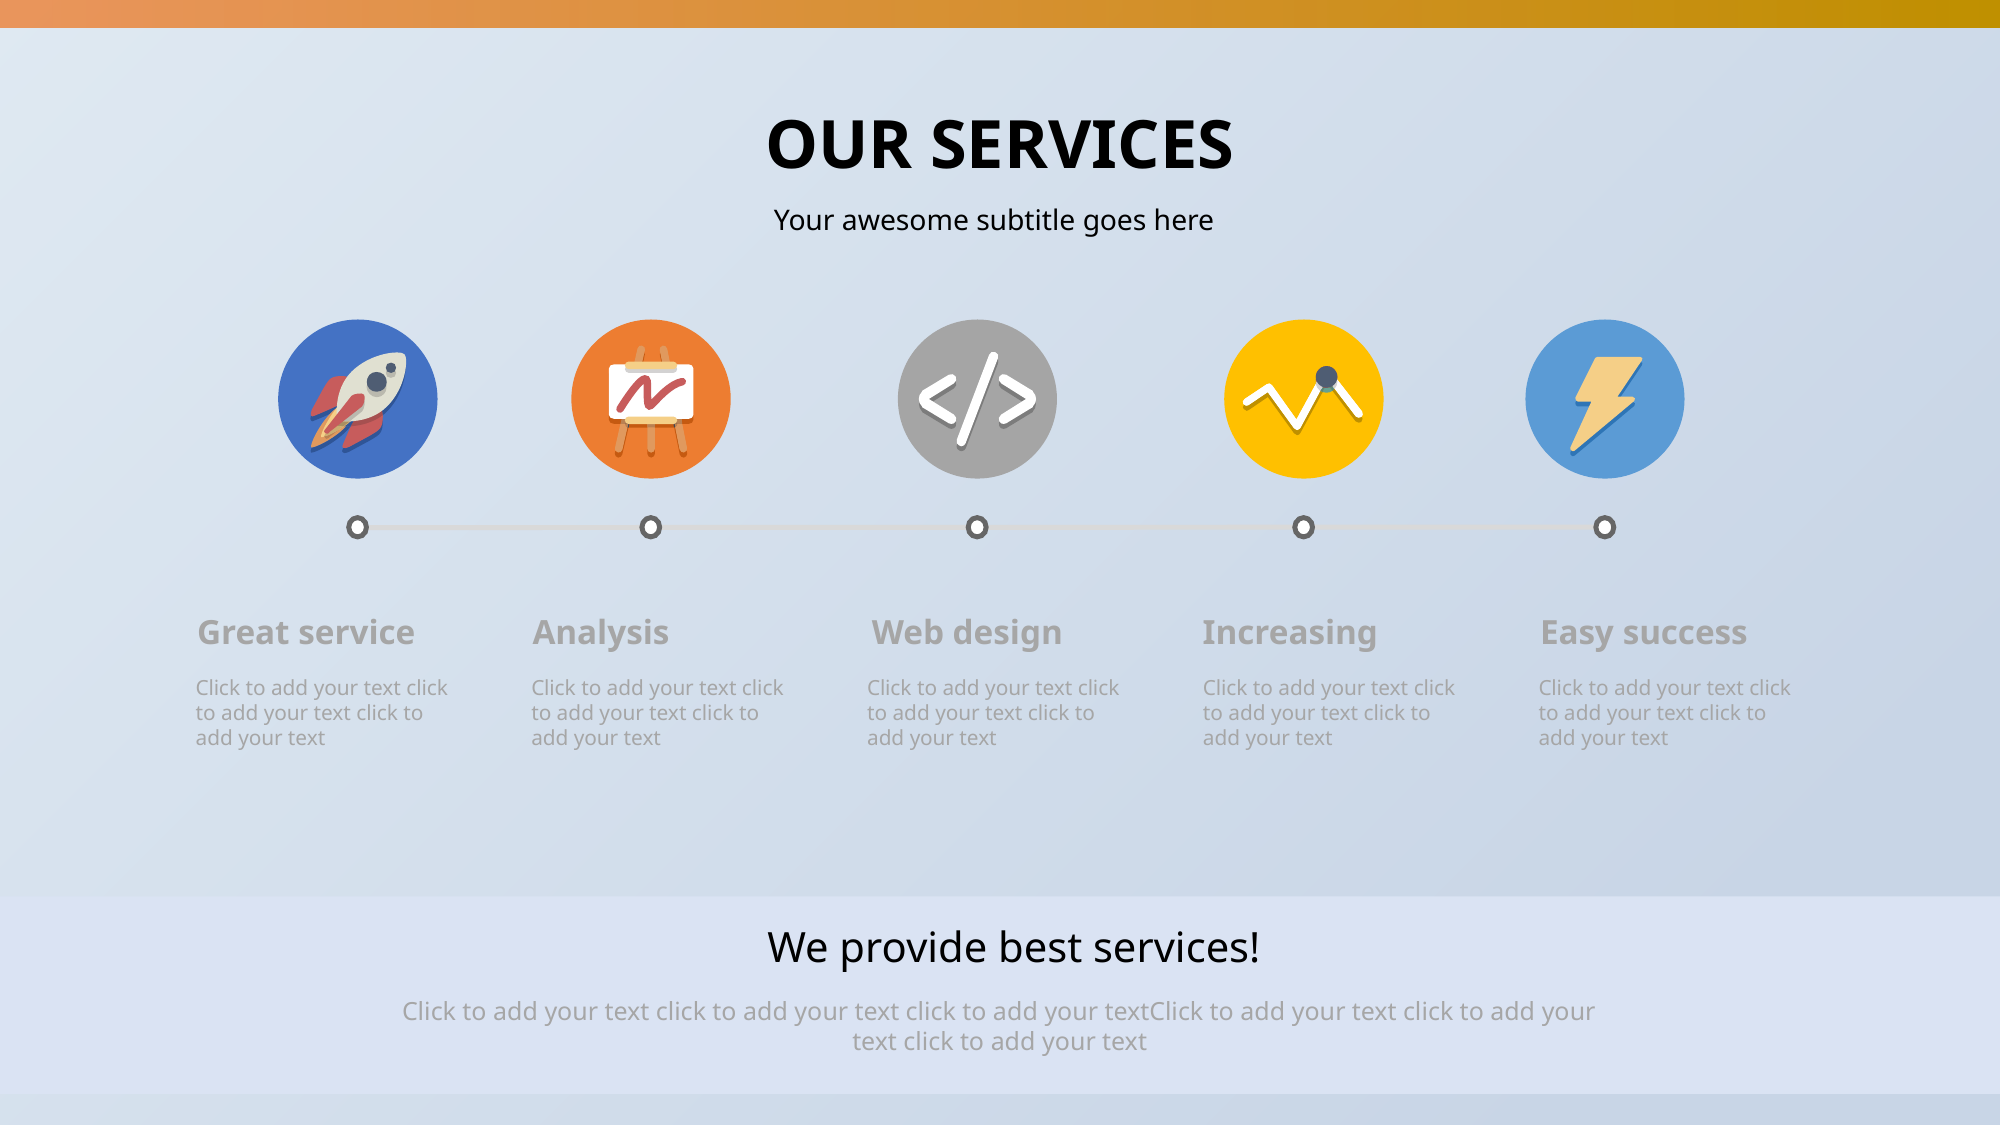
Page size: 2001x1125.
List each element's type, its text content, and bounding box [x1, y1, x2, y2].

text_box [641, 517, 660, 537]
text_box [571, 319, 731, 479]
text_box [1523, 604, 1820, 757]
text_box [852, 604, 1148, 757]
text_box [1595, 517, 1614, 537]
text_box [1188, 604, 1484, 757]
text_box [897, 319, 1057, 479]
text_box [1224, 319, 1384, 479]
text_box [0, 0, 2000, 29]
text_box We provide best services! [338, 878, 1689, 1019]
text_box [1525, 319, 1685, 479]
text_box [348, 517, 367, 537]
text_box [278, 319, 438, 479]
text_box Click to add your text click to add your text click to add your textClick to add your text click to add your text click to add your text [381, 1019, 1619, 1093]
text_box OUR SERVICES [324, 77, 1675, 218]
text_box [516, 604, 812, 757]
text_box [0, 895, 2000, 1095]
text_box Your awesome subtitle goes here [318, 194, 1669, 245]
text_box [1294, 517, 1313, 537]
text_box [968, 517, 987, 537]
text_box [180, 604, 477, 757]
